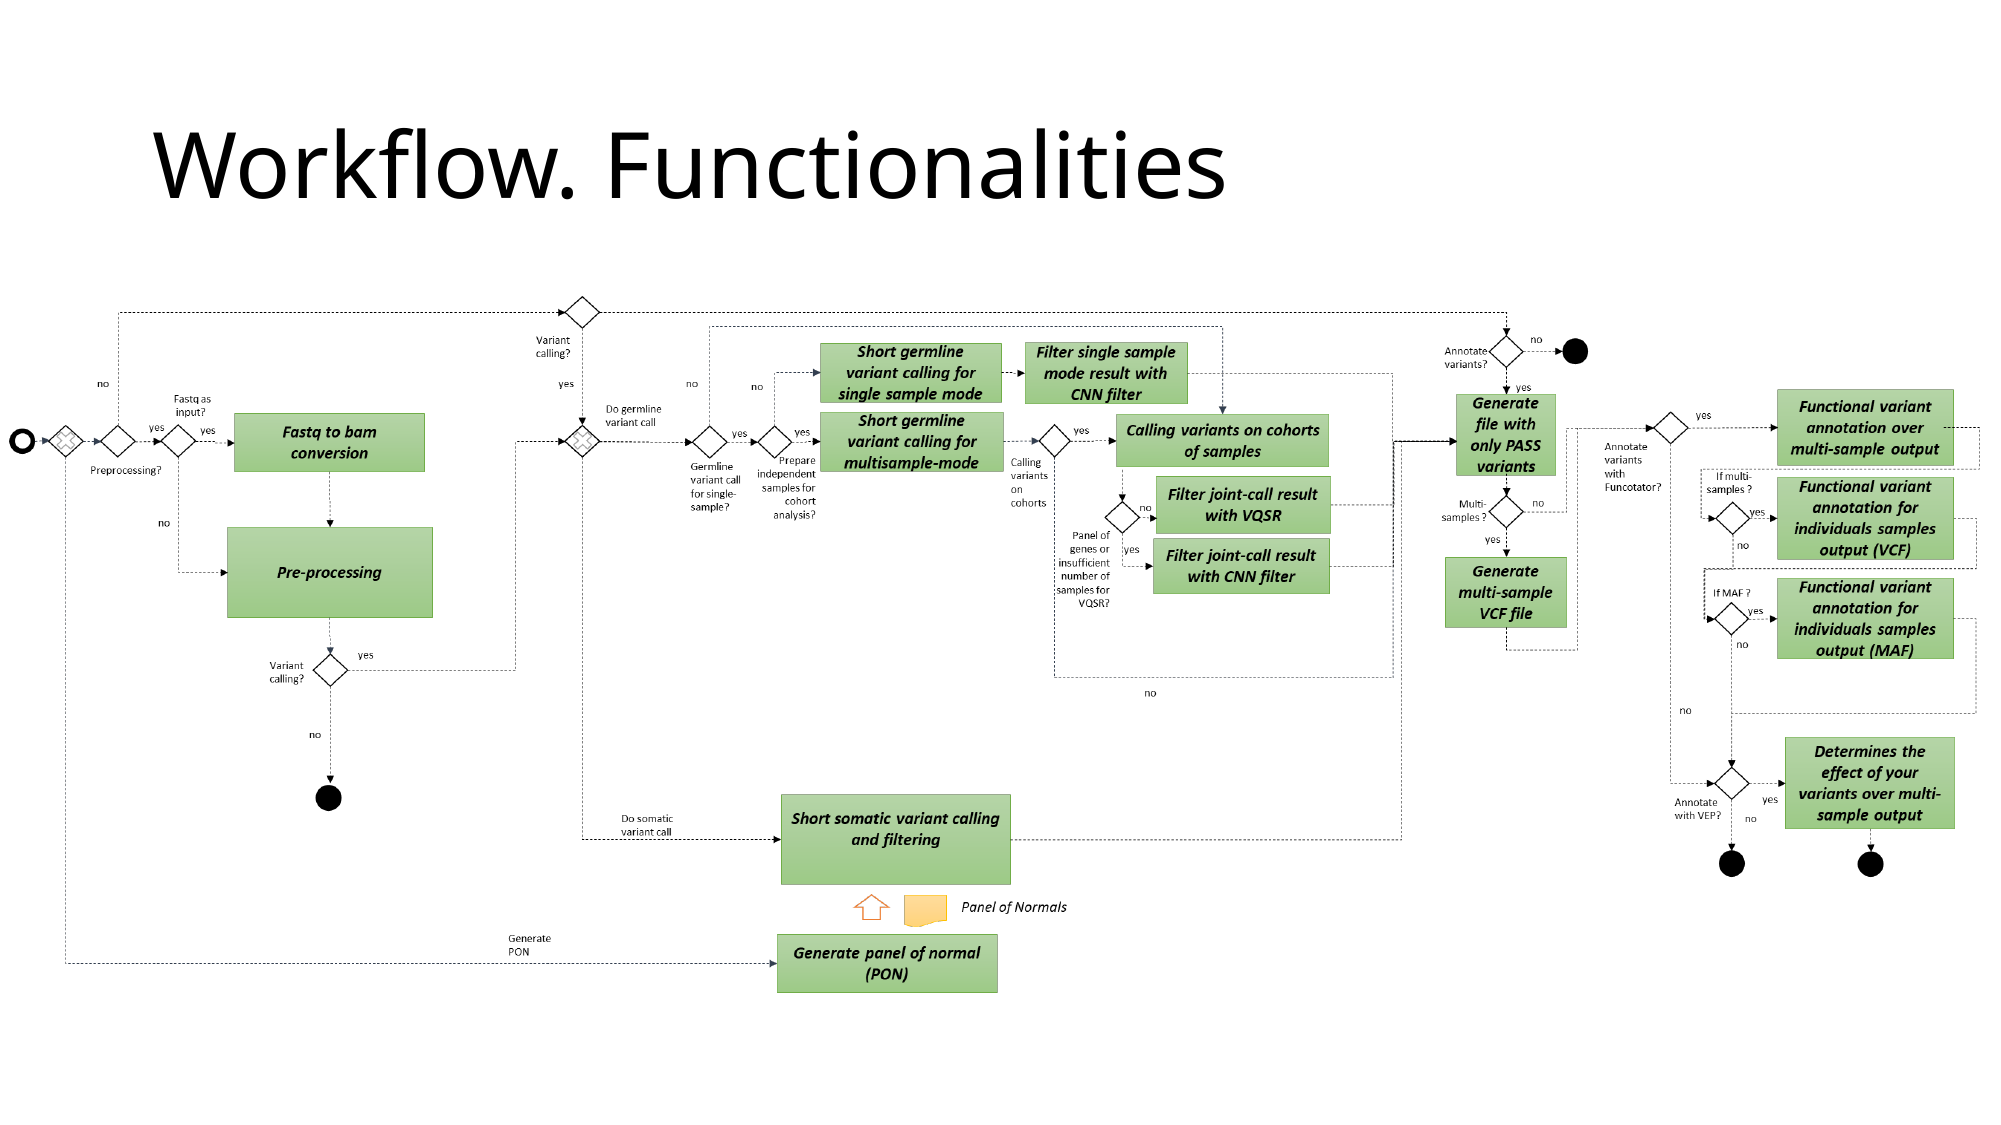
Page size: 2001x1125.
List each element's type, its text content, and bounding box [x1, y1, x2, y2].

title Workflow. Functionalities [137, 59, 1863, 278]
picture [9, 295, 1980, 995]
